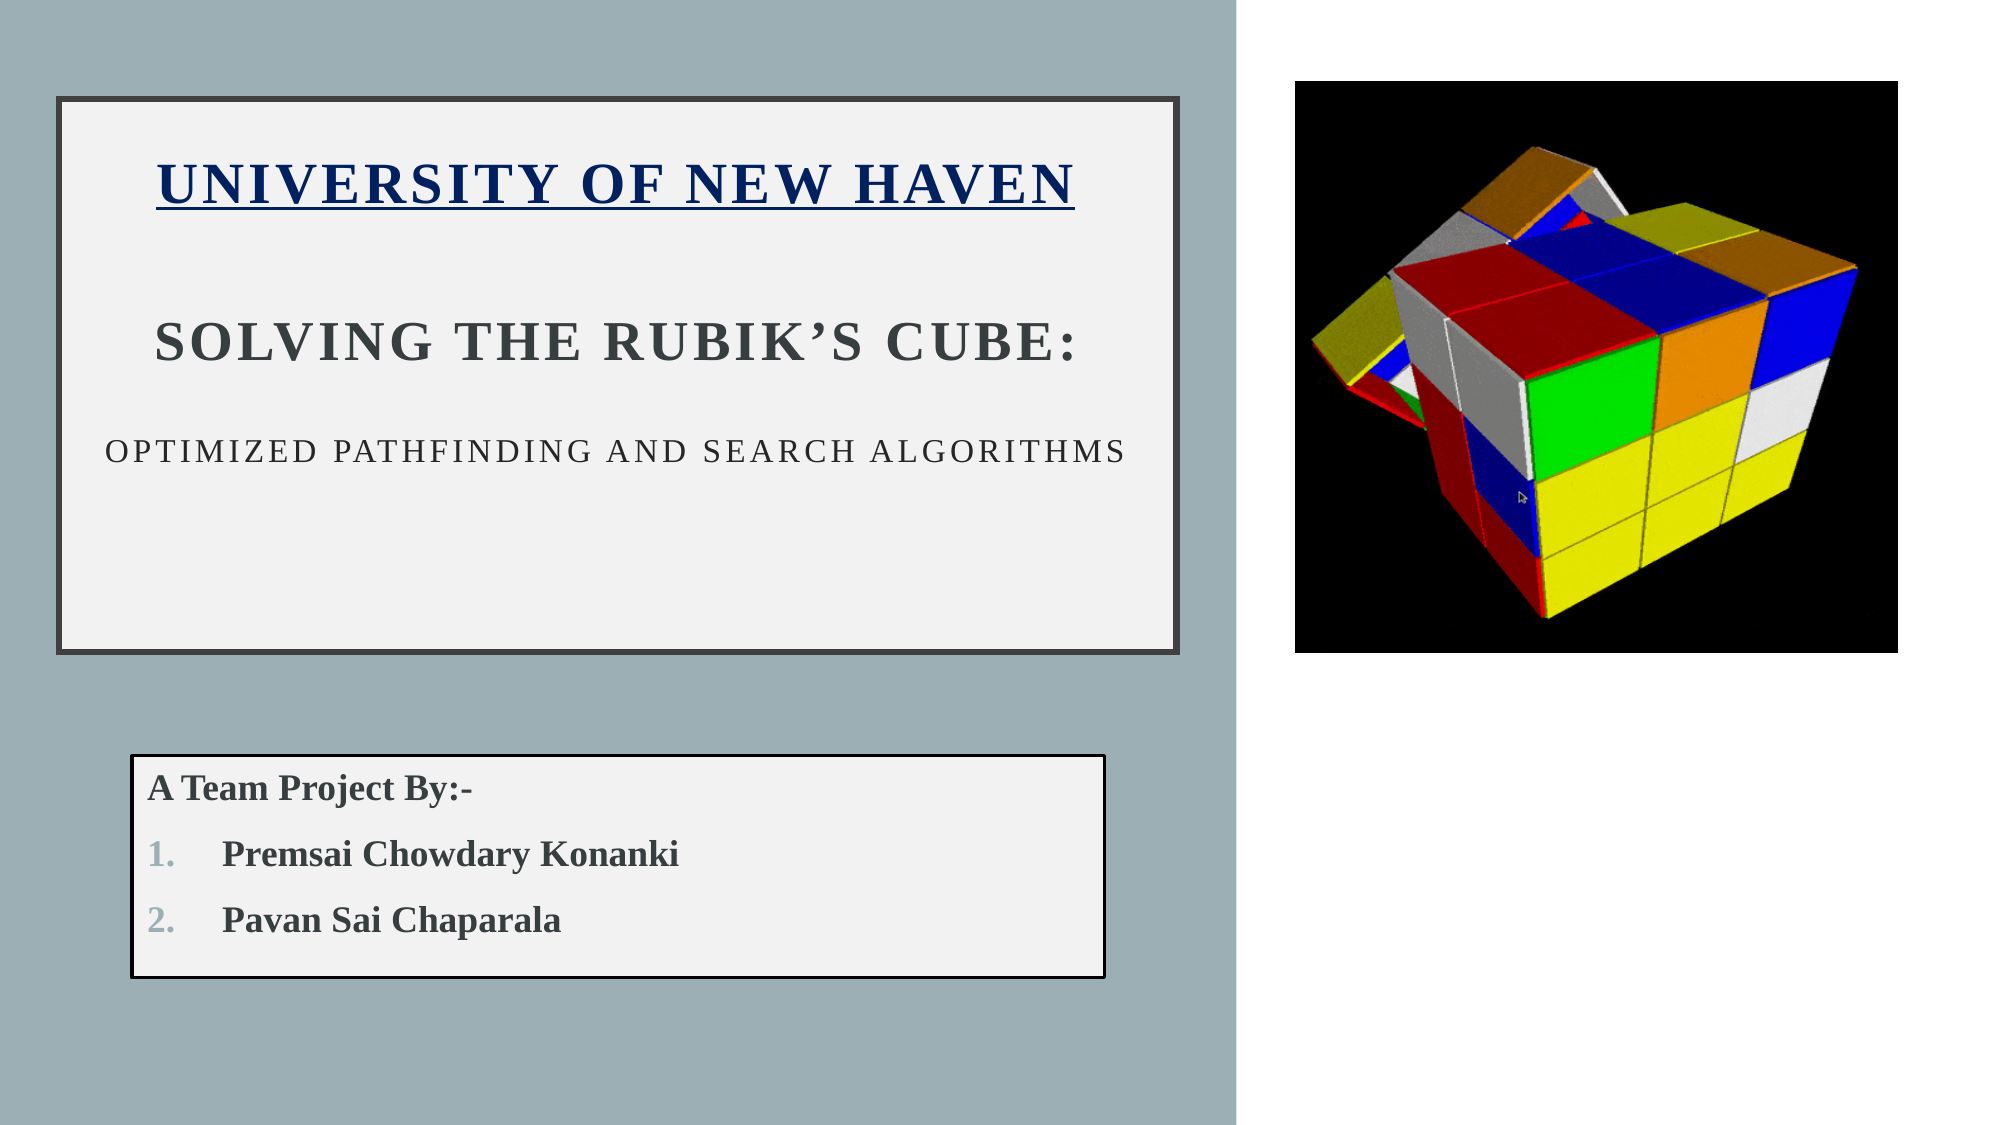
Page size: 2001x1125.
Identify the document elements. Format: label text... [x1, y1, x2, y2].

subtitle A Team Project By:- Premsai Chowdary Konanki Pavan Sai Chaparala [131, 755, 1105, 978]
text_box [1237, 0, 2000, 1125]
title UNIVERSITY OF NEW HAVEN Solving the Rubik’s CUBE: Optimized Pathfinding and Search Algorithms [56, 96, 1180, 655]
text_box [0, 0, 1237, 1125]
picture [1295, 81, 1898, 653]
